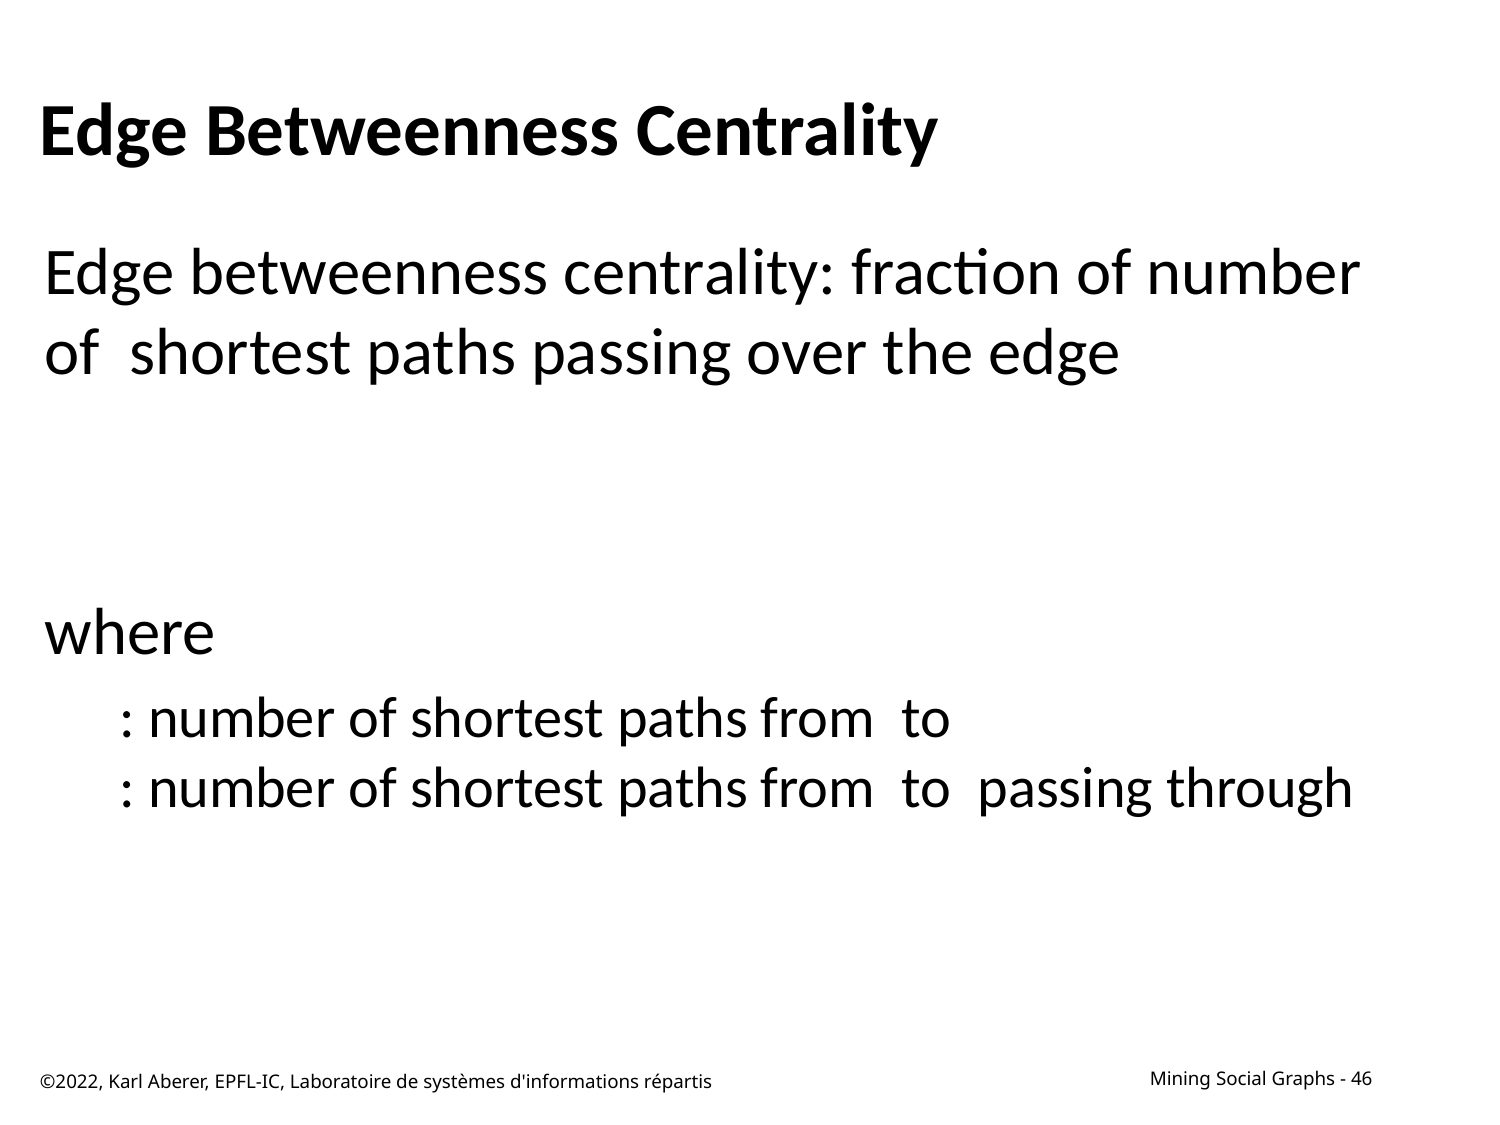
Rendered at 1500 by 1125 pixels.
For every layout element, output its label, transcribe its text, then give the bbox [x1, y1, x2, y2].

footer ©2022, Karl Aberer, EPFL-IC, Laboratoire de systèmes d'informations répartis [24, 1062, 988, 1101]
title Edge Betweenness Centrality [24, 49, 1388, 201]
